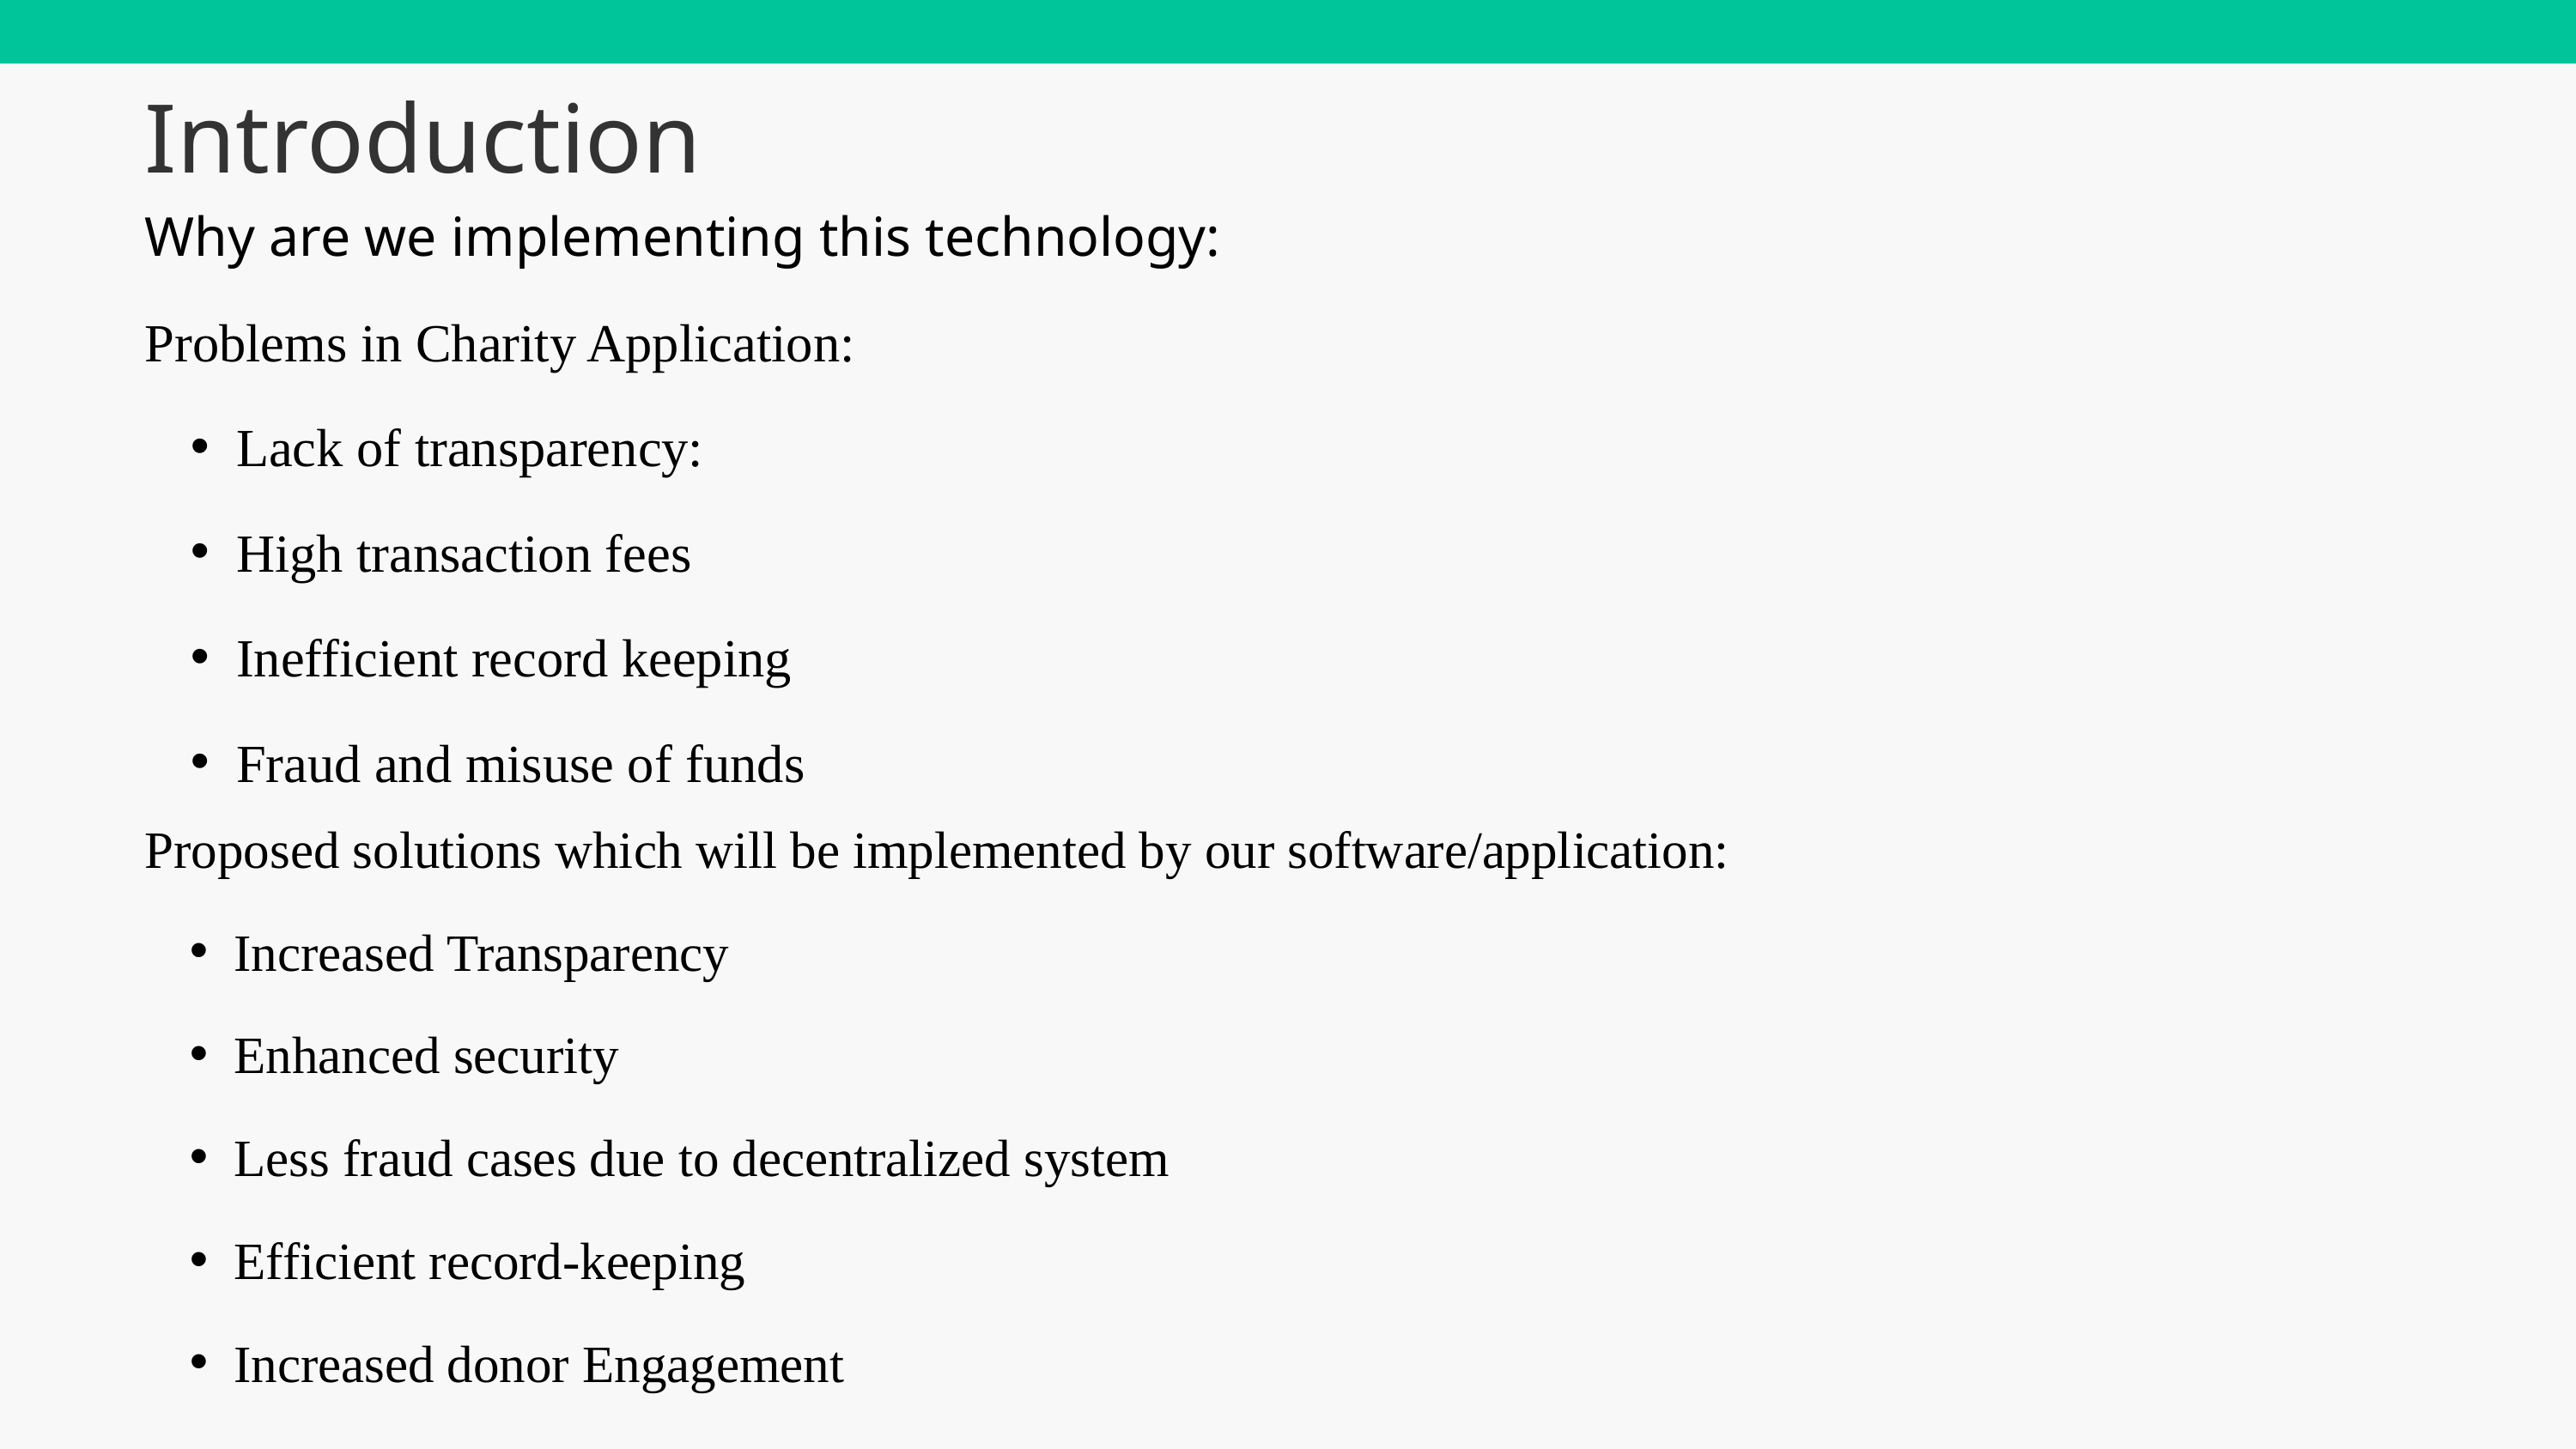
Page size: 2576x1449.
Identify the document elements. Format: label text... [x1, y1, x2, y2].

text_box Why are we implementing this technology: Problems in Charity Application: Lack of transparency: High transaction fees Inefficient record keeping Fraud and misuse of funds [144, 161, 2528, 793]
text_box Introduction [144, 73, 969, 192]
text_box Proposed solutions which will be implemented by our software/application: Increased Transparency Enhanced security Less fraud cases due to decentralized system Efficient record-keeping Increased donor Engagement [144, 775, 1874, 1449]
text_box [0, 0, 2576, 64]
